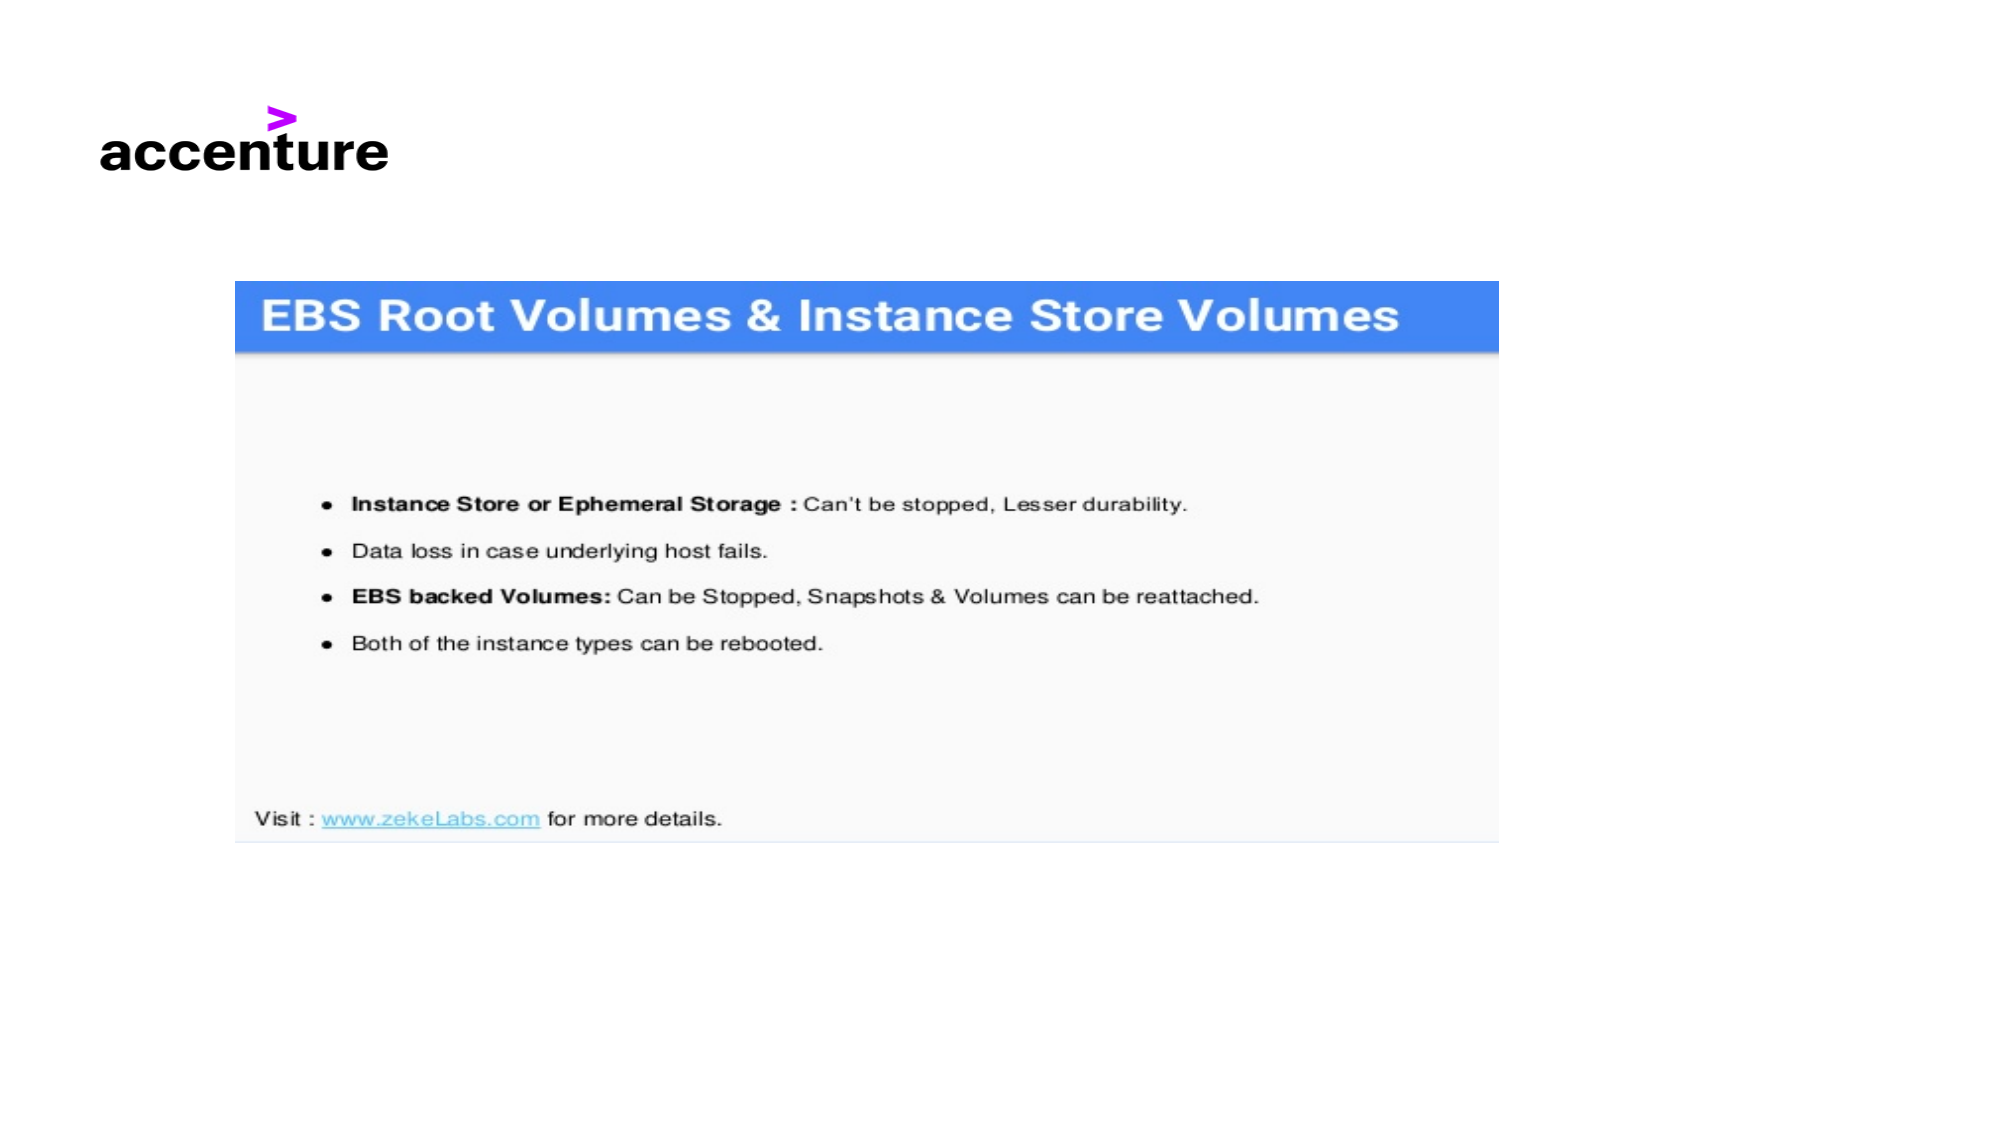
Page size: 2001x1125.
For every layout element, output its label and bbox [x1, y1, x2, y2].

picture [100, 105, 388, 171]
picture [235, 281, 1499, 843]
